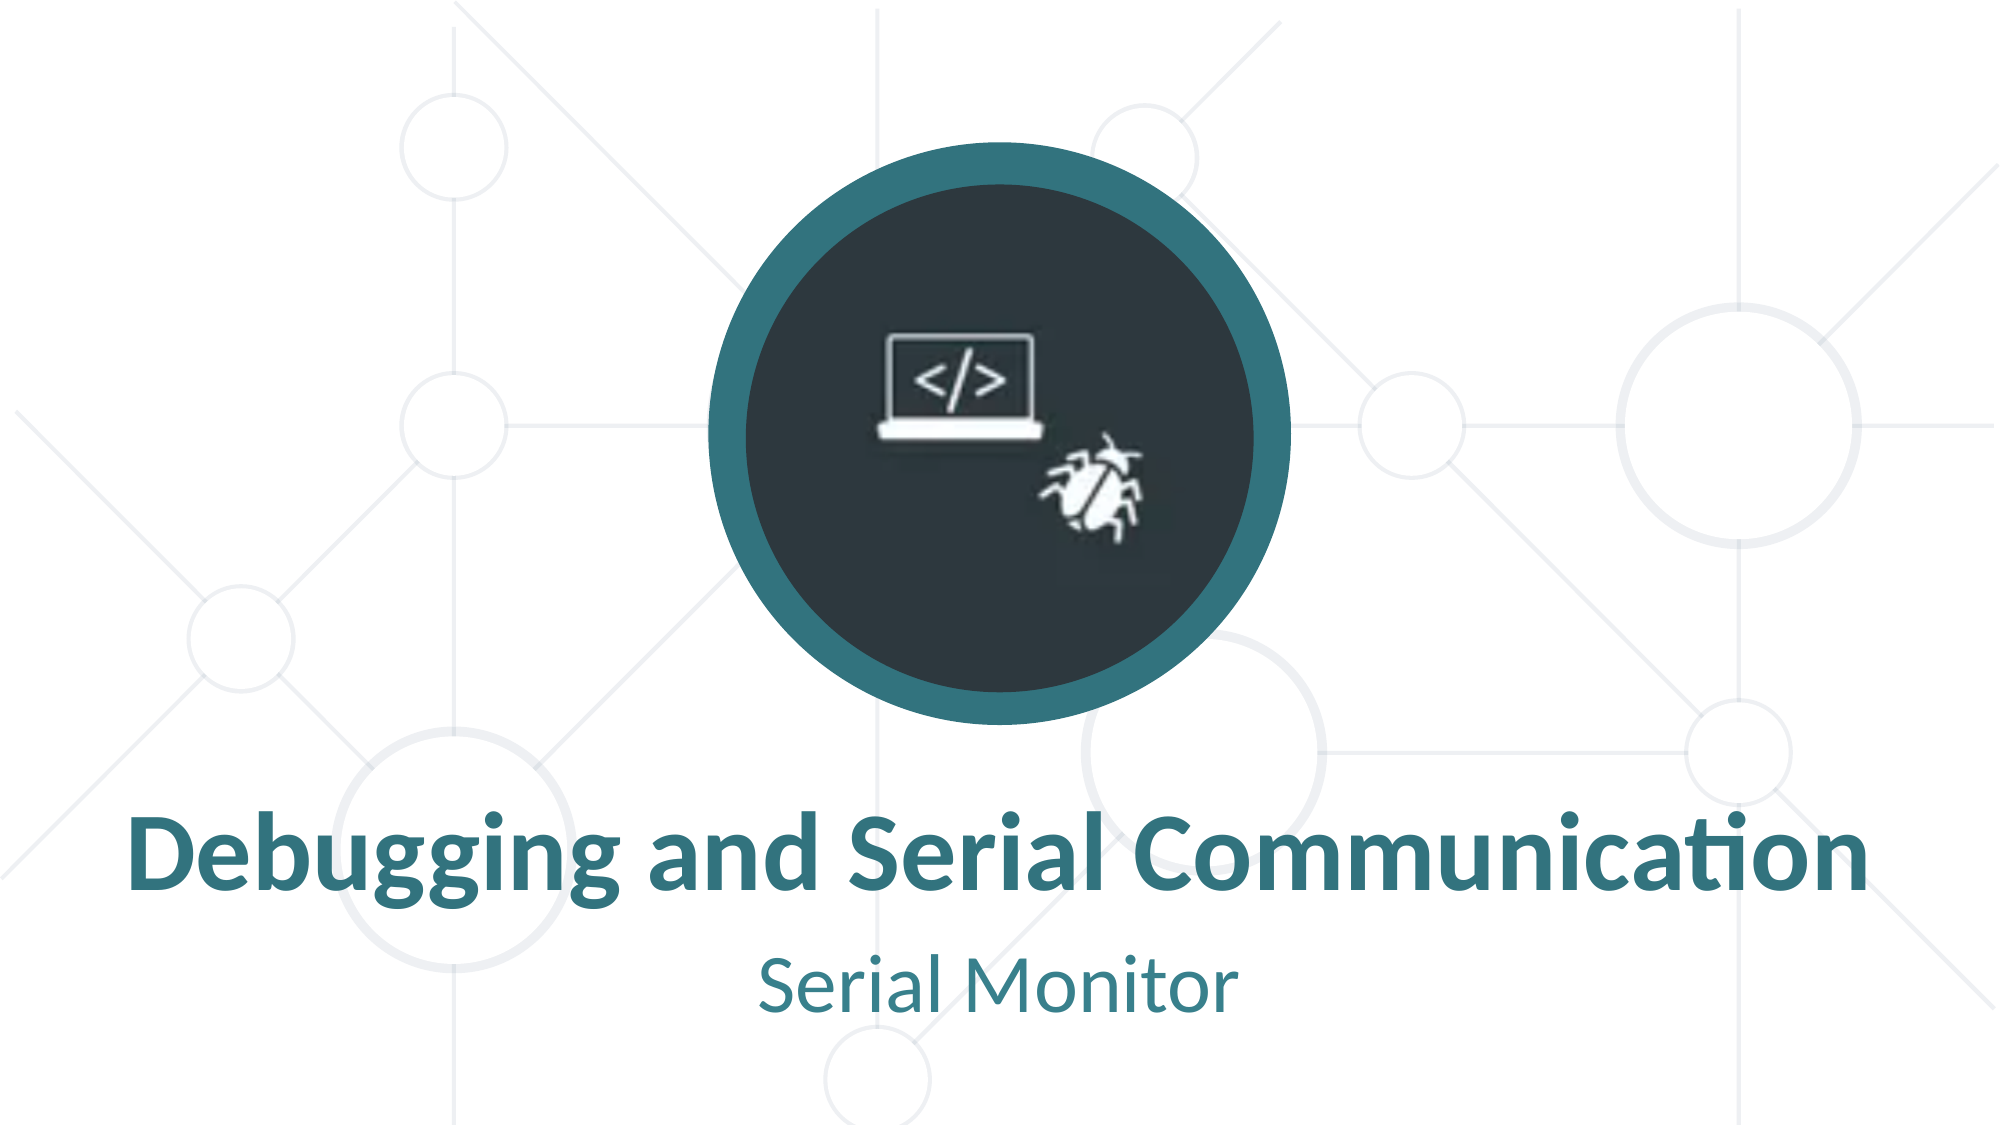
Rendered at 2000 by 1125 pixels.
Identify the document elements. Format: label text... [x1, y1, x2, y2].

picture [745, 184, 1254, 693]
list Serial Monitor [100, 916, 1899, 1037]
title Debugging and Serial Communication [100, 775, 1899, 916]
